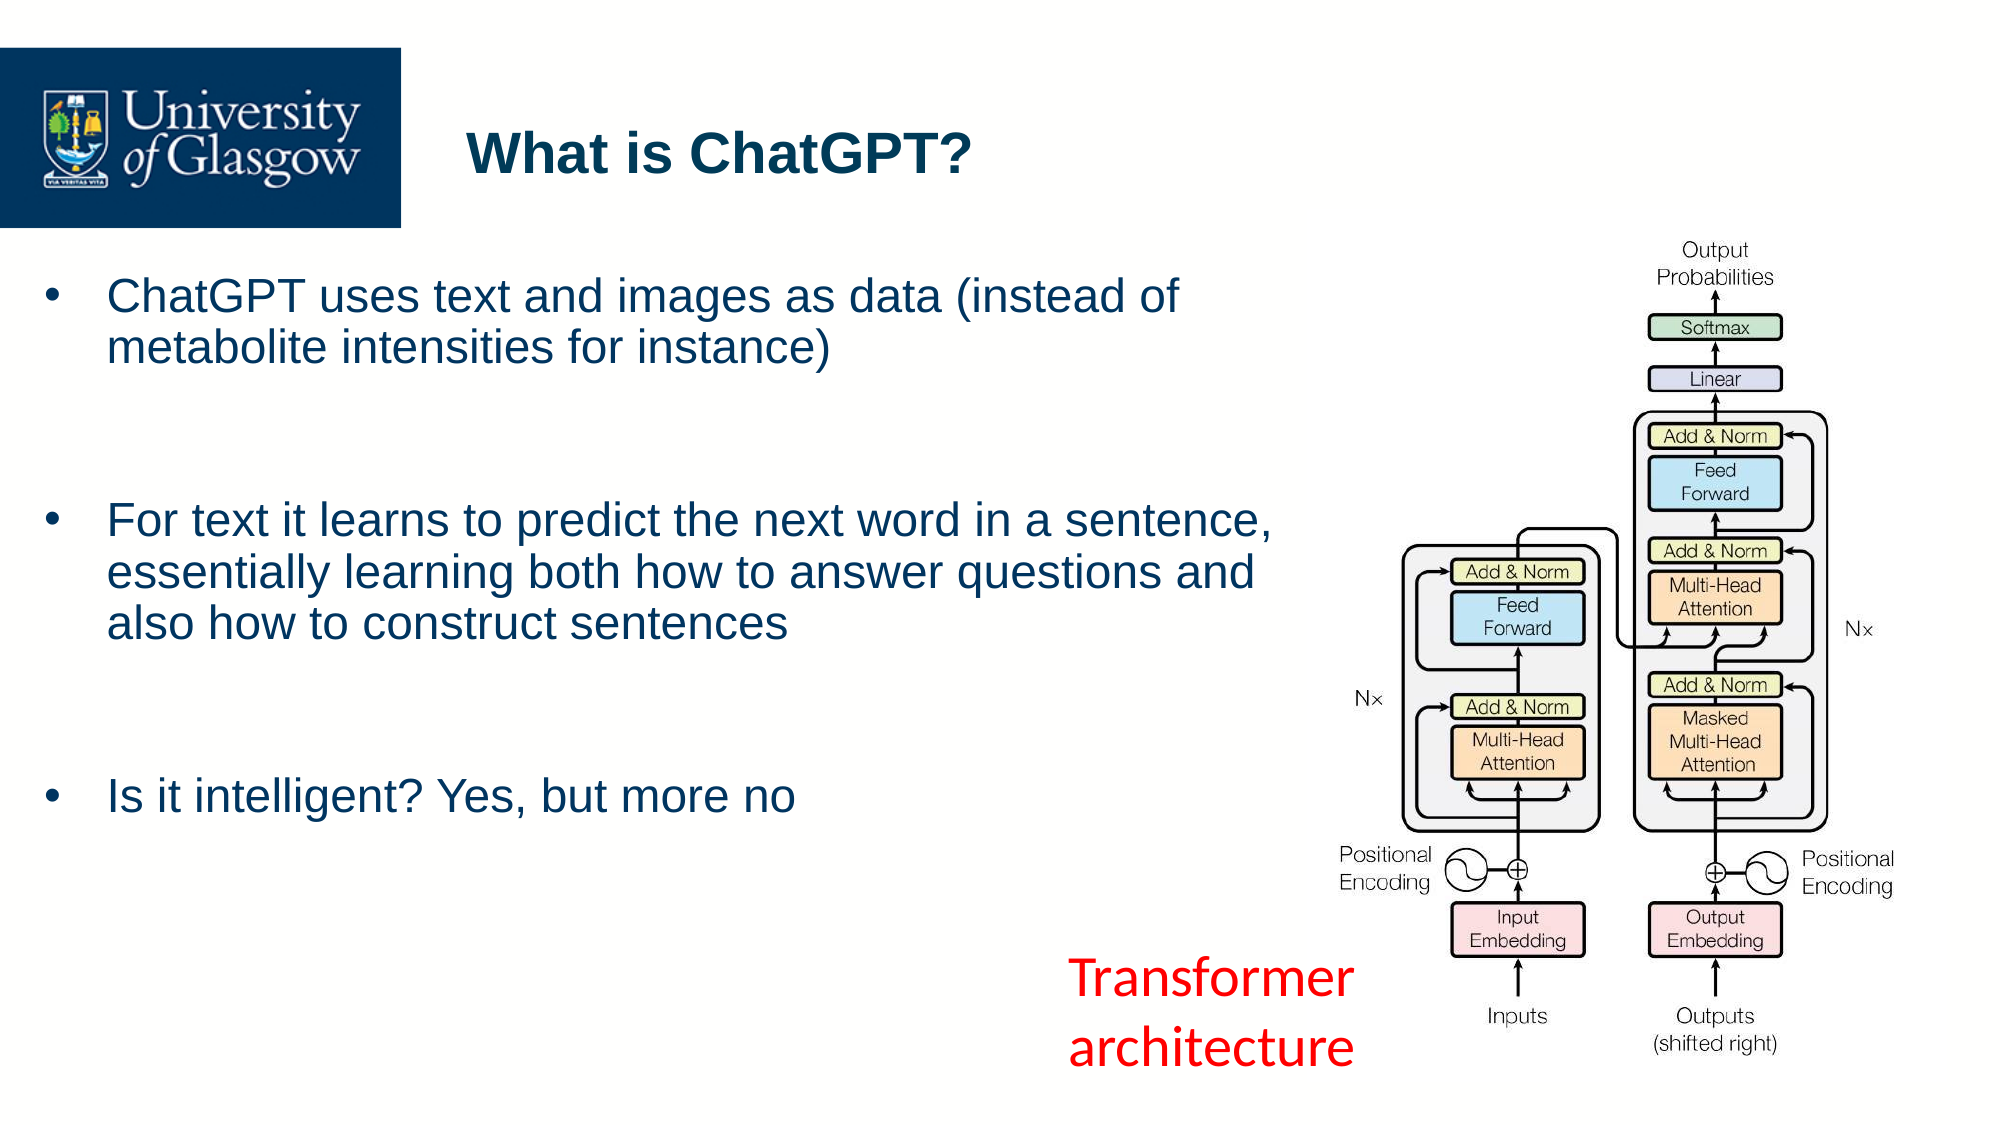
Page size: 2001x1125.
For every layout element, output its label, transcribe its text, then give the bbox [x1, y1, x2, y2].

list ChatGPT uses text and images as data (instead of metabolite intensities for instance) For text it learns to predict the next word in a sentence, essentially learning both how to answer questions and also how to construct sentences Is it intelligent? Yes, but more no [29, 263, 1308, 1105]
text_box What is ChatGPT? [451, 115, 1963, 262]
picture [0, 0, 2000, 1125]
text_box Transformer architecture [1053, 930, 1428, 1086]
